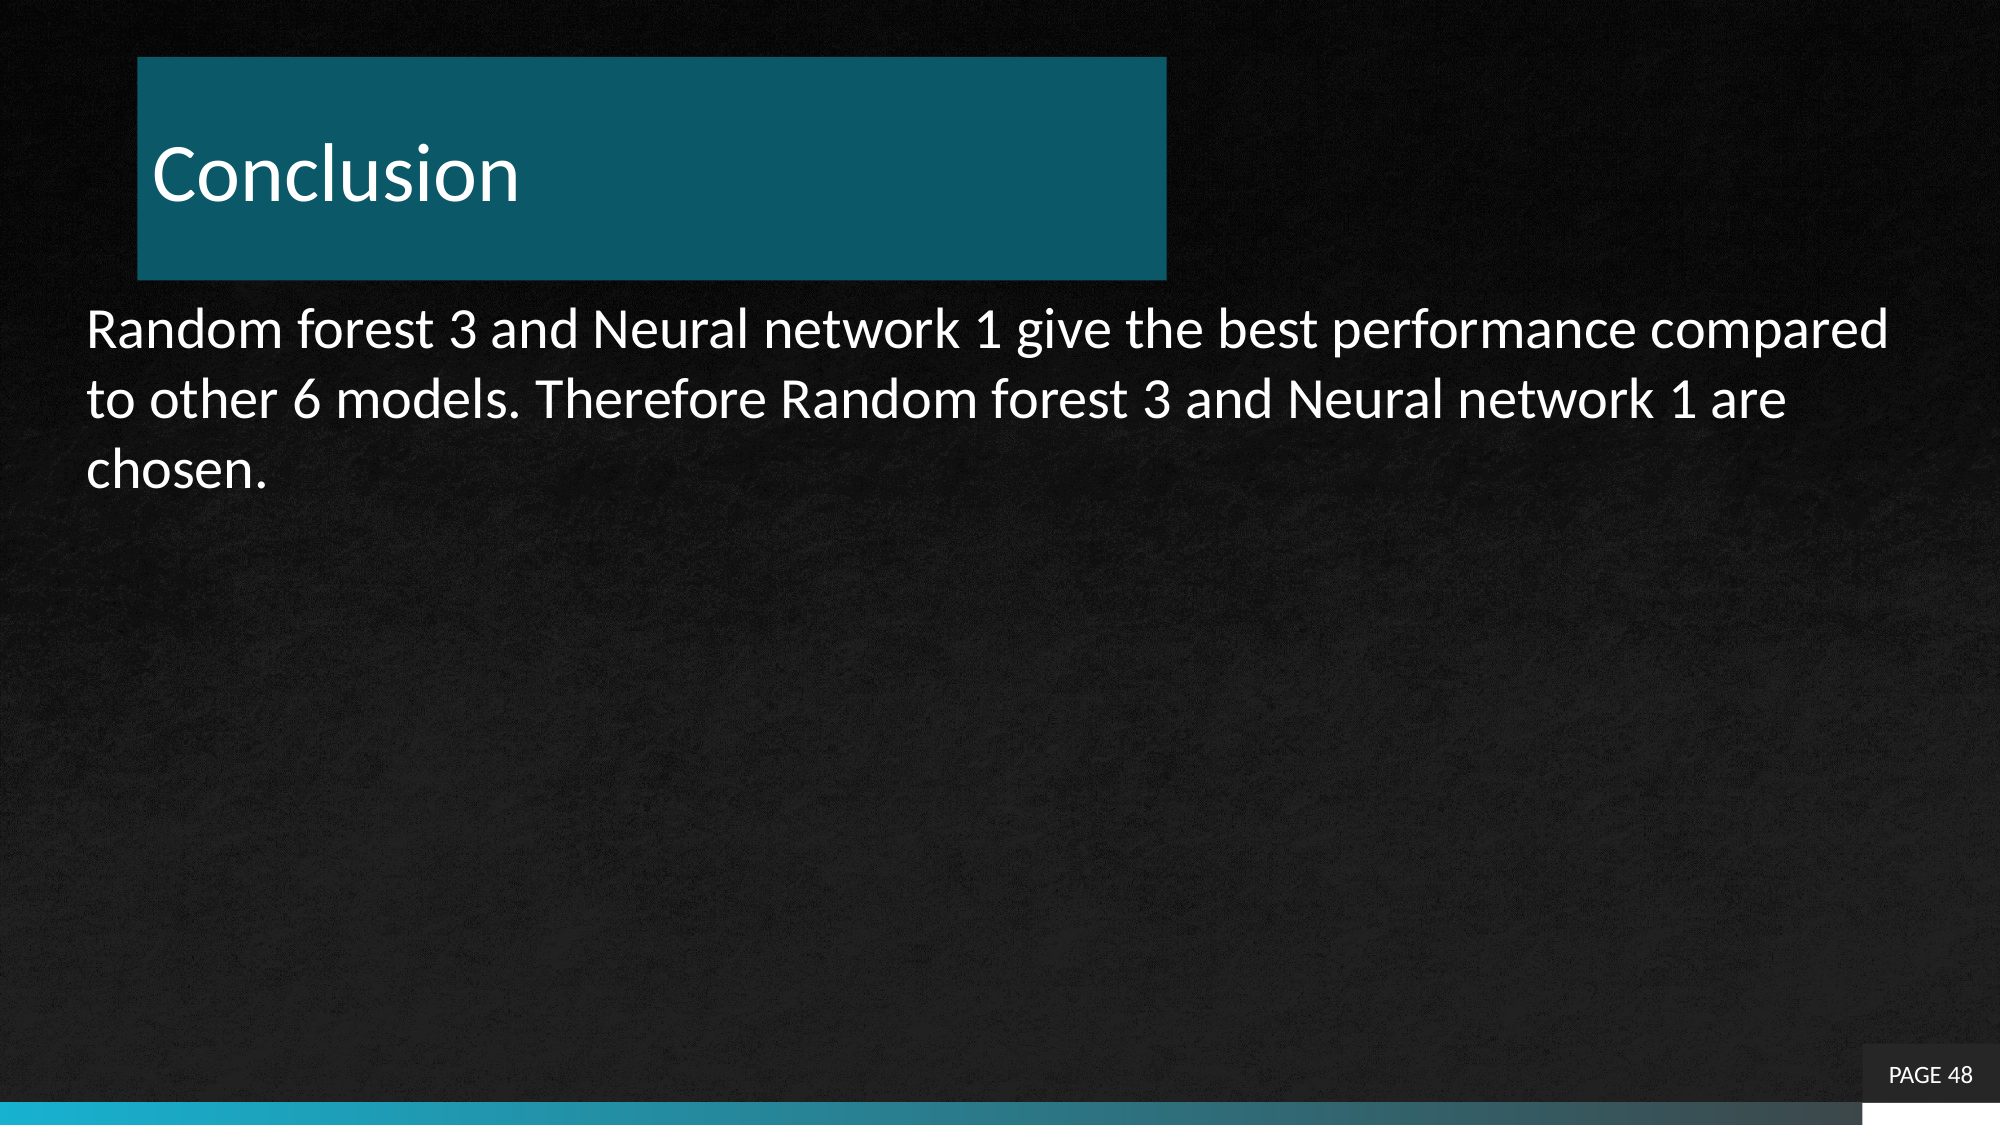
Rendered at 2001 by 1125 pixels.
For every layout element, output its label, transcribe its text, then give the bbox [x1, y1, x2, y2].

picture [0, 0, 2000, 1103]
title Conclusion [137, 56, 1167, 275]
slide_number PAGE 48 [1862, 1043, 2000, 1103]
text_box Random forest 3 and Neural network 1 give the best performance compared to other 6 models. Therefore Random forest 3 and Neural network 1 are chosen. [71, 275, 1929, 586]
